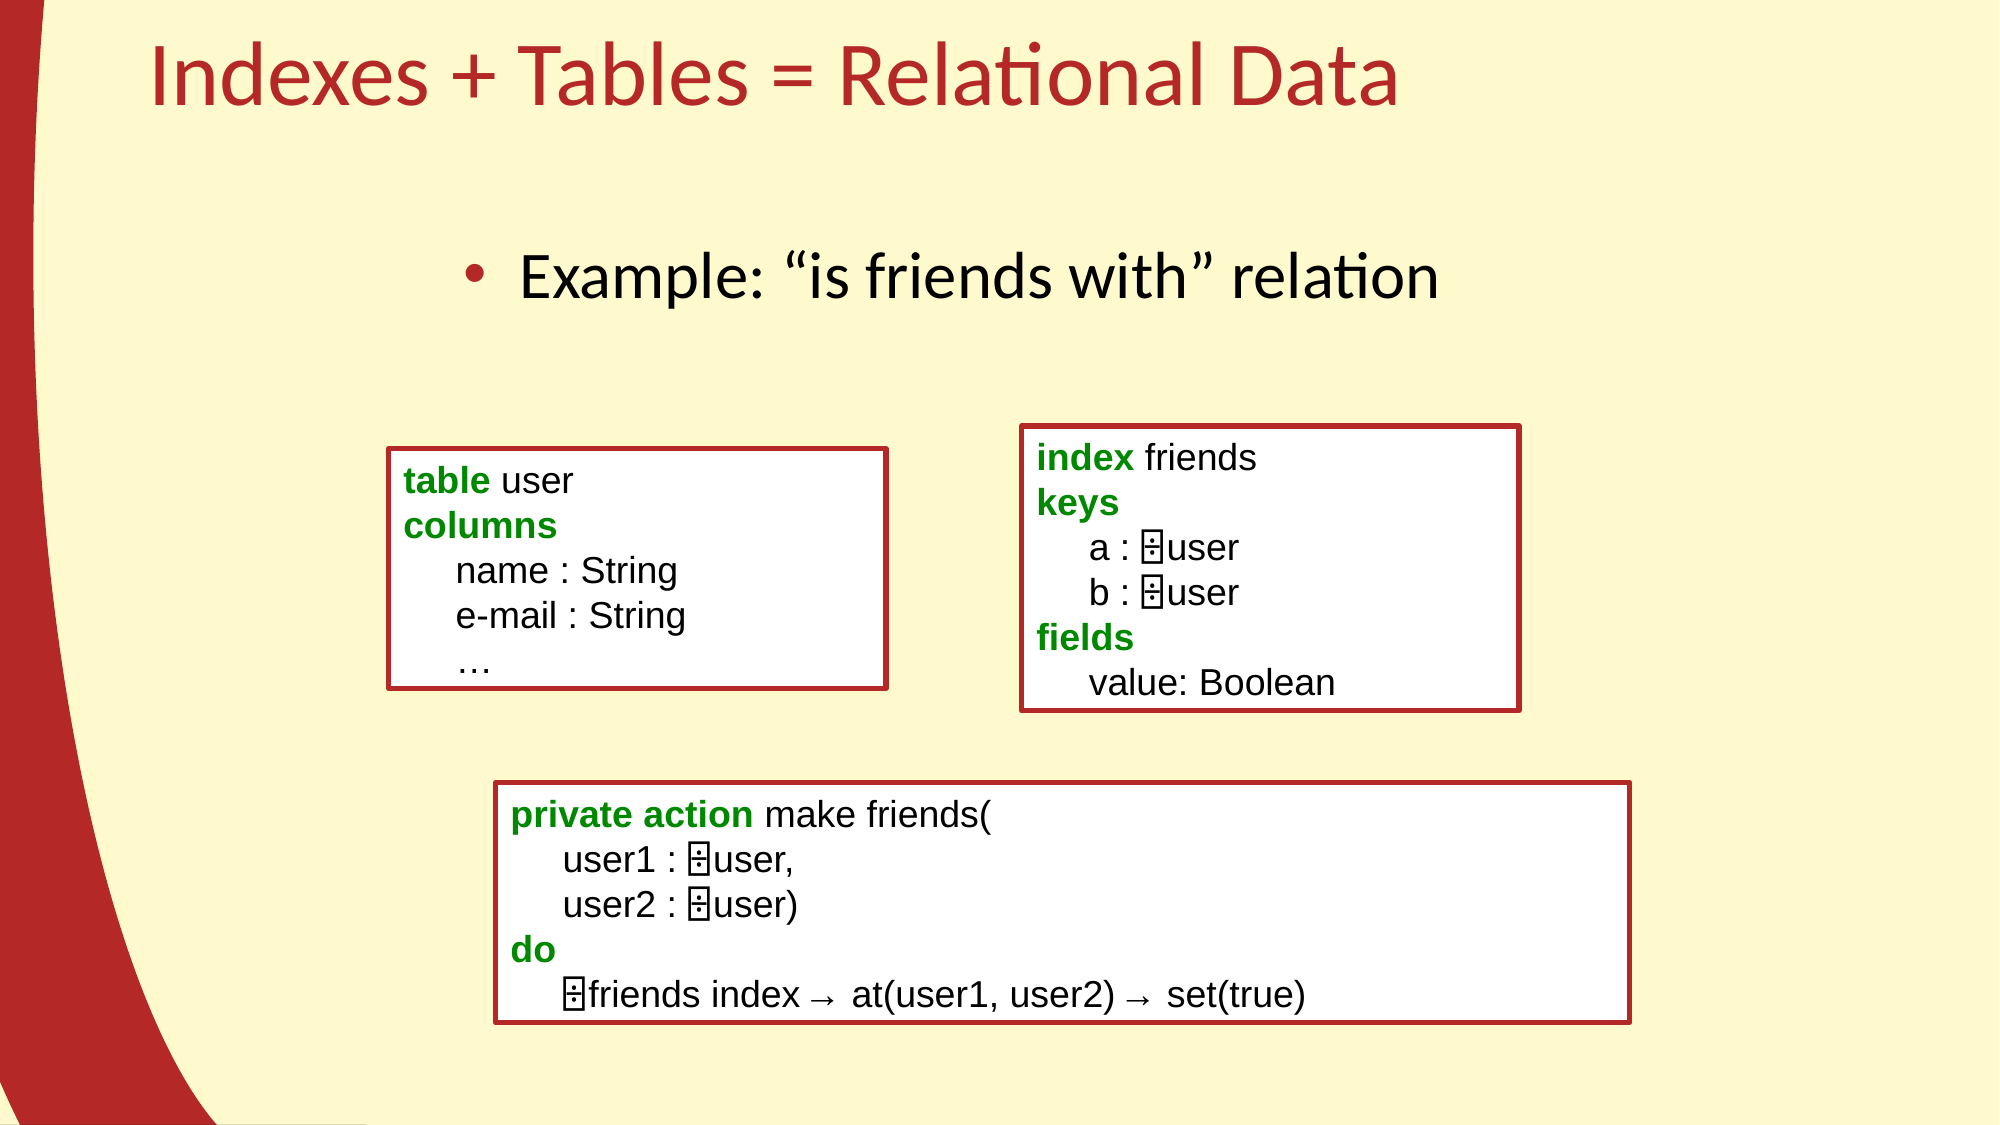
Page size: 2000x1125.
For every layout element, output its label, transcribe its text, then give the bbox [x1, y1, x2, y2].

text_box private action make friends( user1 : ⌹ user, user2 : ⌹ user) do ⌹ friends index → at(user1, user2) → set(true) [495, 782, 1630, 1023]
text_box table user columns name : String e-mail : String … [388, 448, 887, 689]
list Example: “is friends with” relation [448, 224, 1602, 364]
title Indexes + Tables = Relational Data [133, 0, 1933, 163]
text_box index friends keys a : ⌹ user b : ⌹ user fields value: Boolean [1021, 425, 1520, 711]
